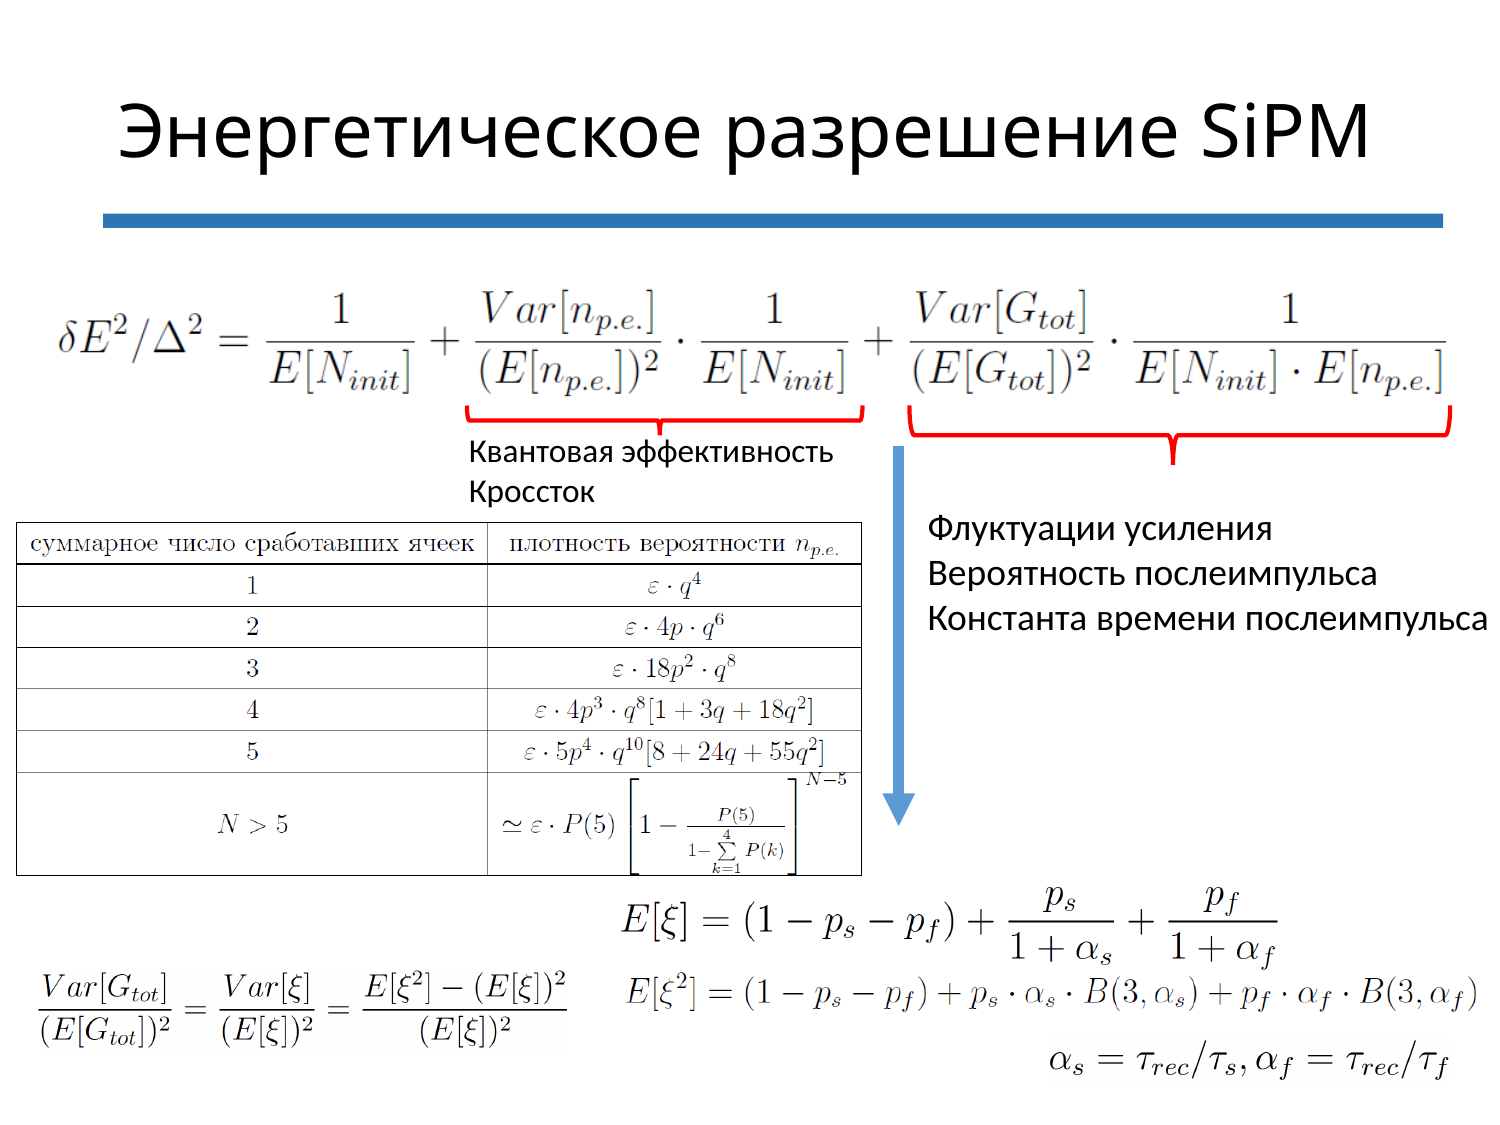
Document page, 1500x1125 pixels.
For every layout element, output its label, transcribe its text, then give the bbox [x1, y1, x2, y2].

picture [1047, 1037, 1451, 1083]
picture [37, 969, 569, 1053]
picture [618, 883, 1488, 1018]
text_box [466, 406, 864, 422]
text_box Квантовая эффективность Кроссток [454, 422, 850, 517]
text_box [908, 406, 1451, 466]
picture [49, 284, 1451, 406]
text_box Флуктуации усиления Вероятность послеимпульса Константа времени послеимпульса [912, 495, 1500, 646]
picture [15, 517, 863, 879]
title Энергетическое разрешение SiPM [103, 59, 1397, 208]
